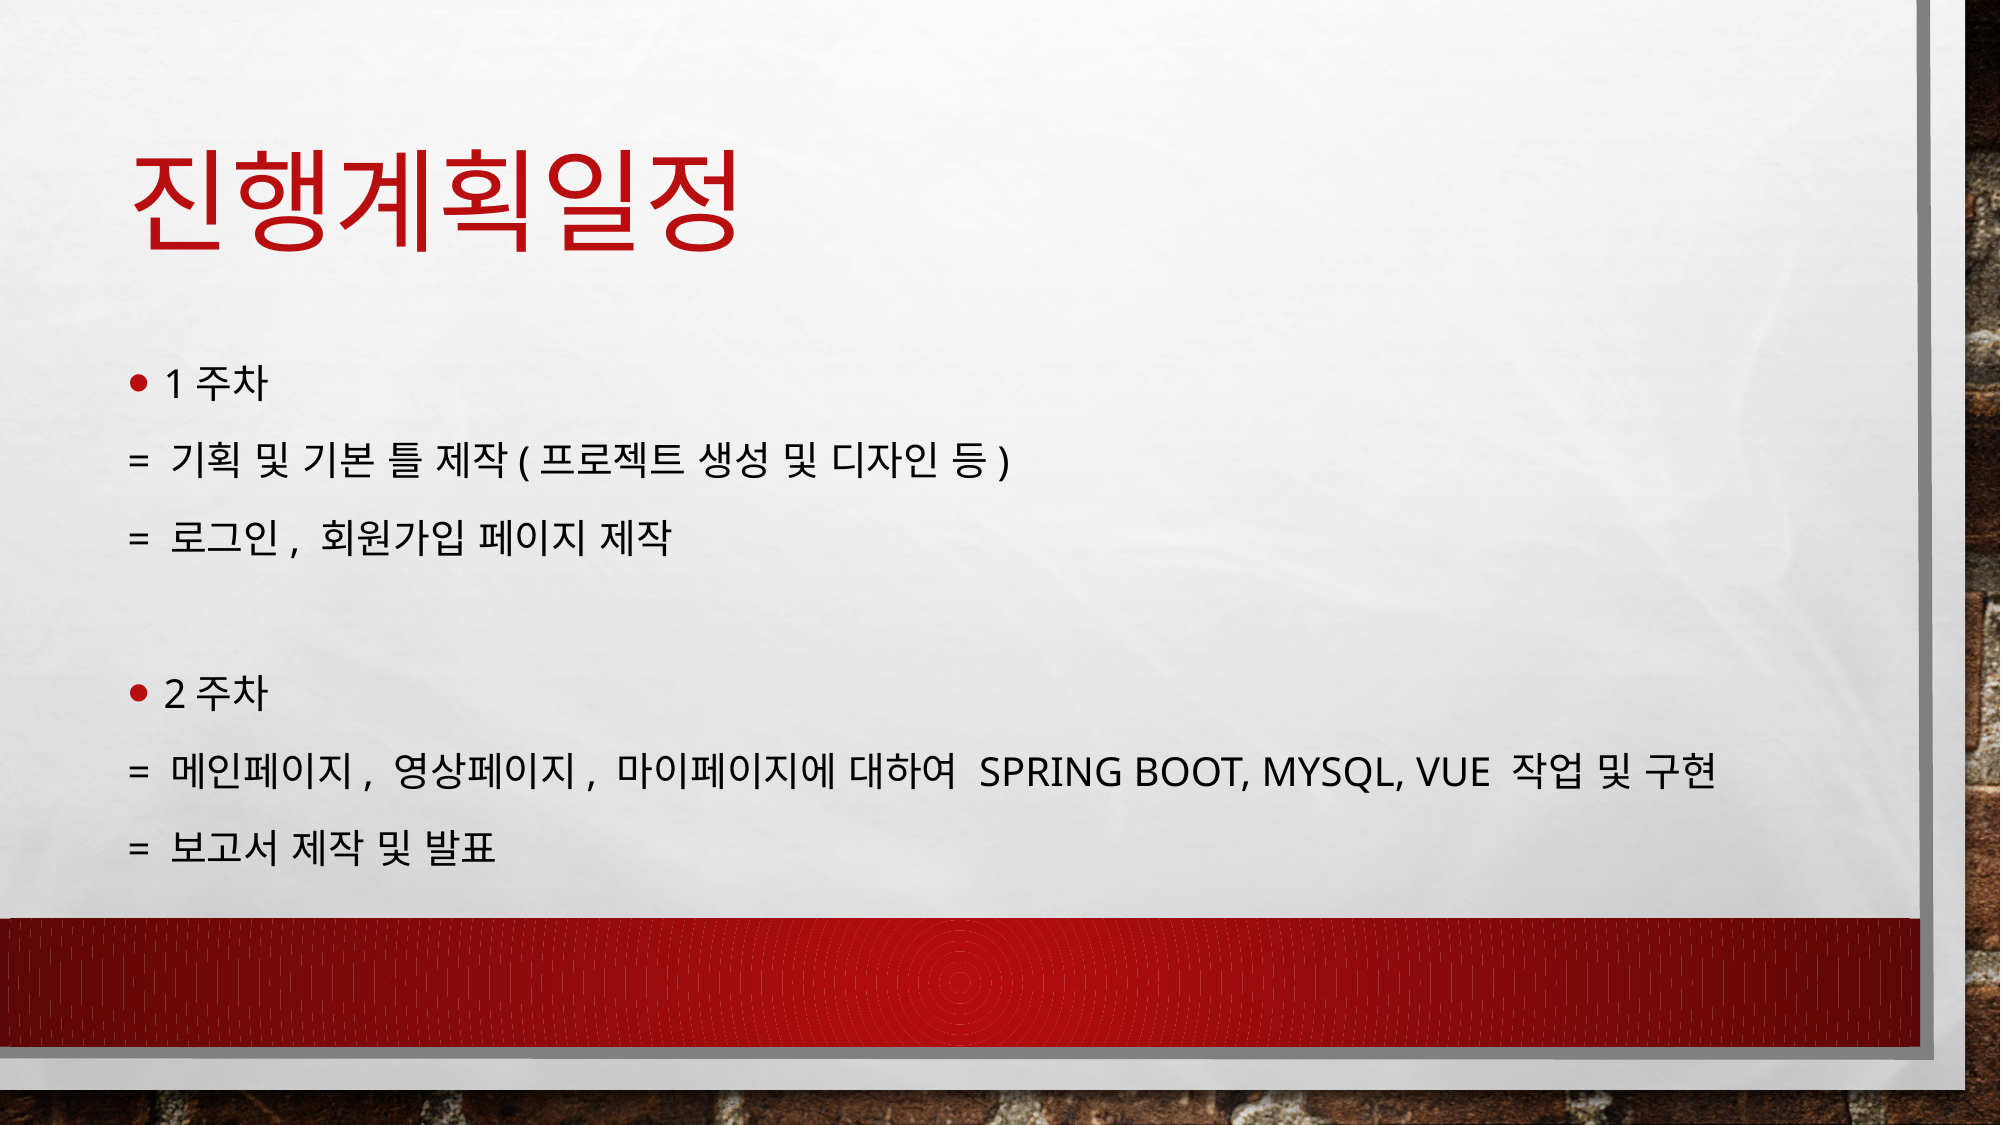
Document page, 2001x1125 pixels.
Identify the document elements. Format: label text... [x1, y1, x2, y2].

title 진행계획일정 [112, 112, 1818, 302]
list 1주차 = 기획 및 기본 틀 제작(프로젝트 생성 및 디자인 등) = 로그인, 회원가입 페이지 제작 2주차 = 메인페이지, 영상페이지, 마이페이지에 대하여 Spring Boot, MySQL, Vue 작업 및 구현 = 보고서 제작 및 발표 [112, 338, 1818, 882]
picture [0, 0, 2000, 1125]
